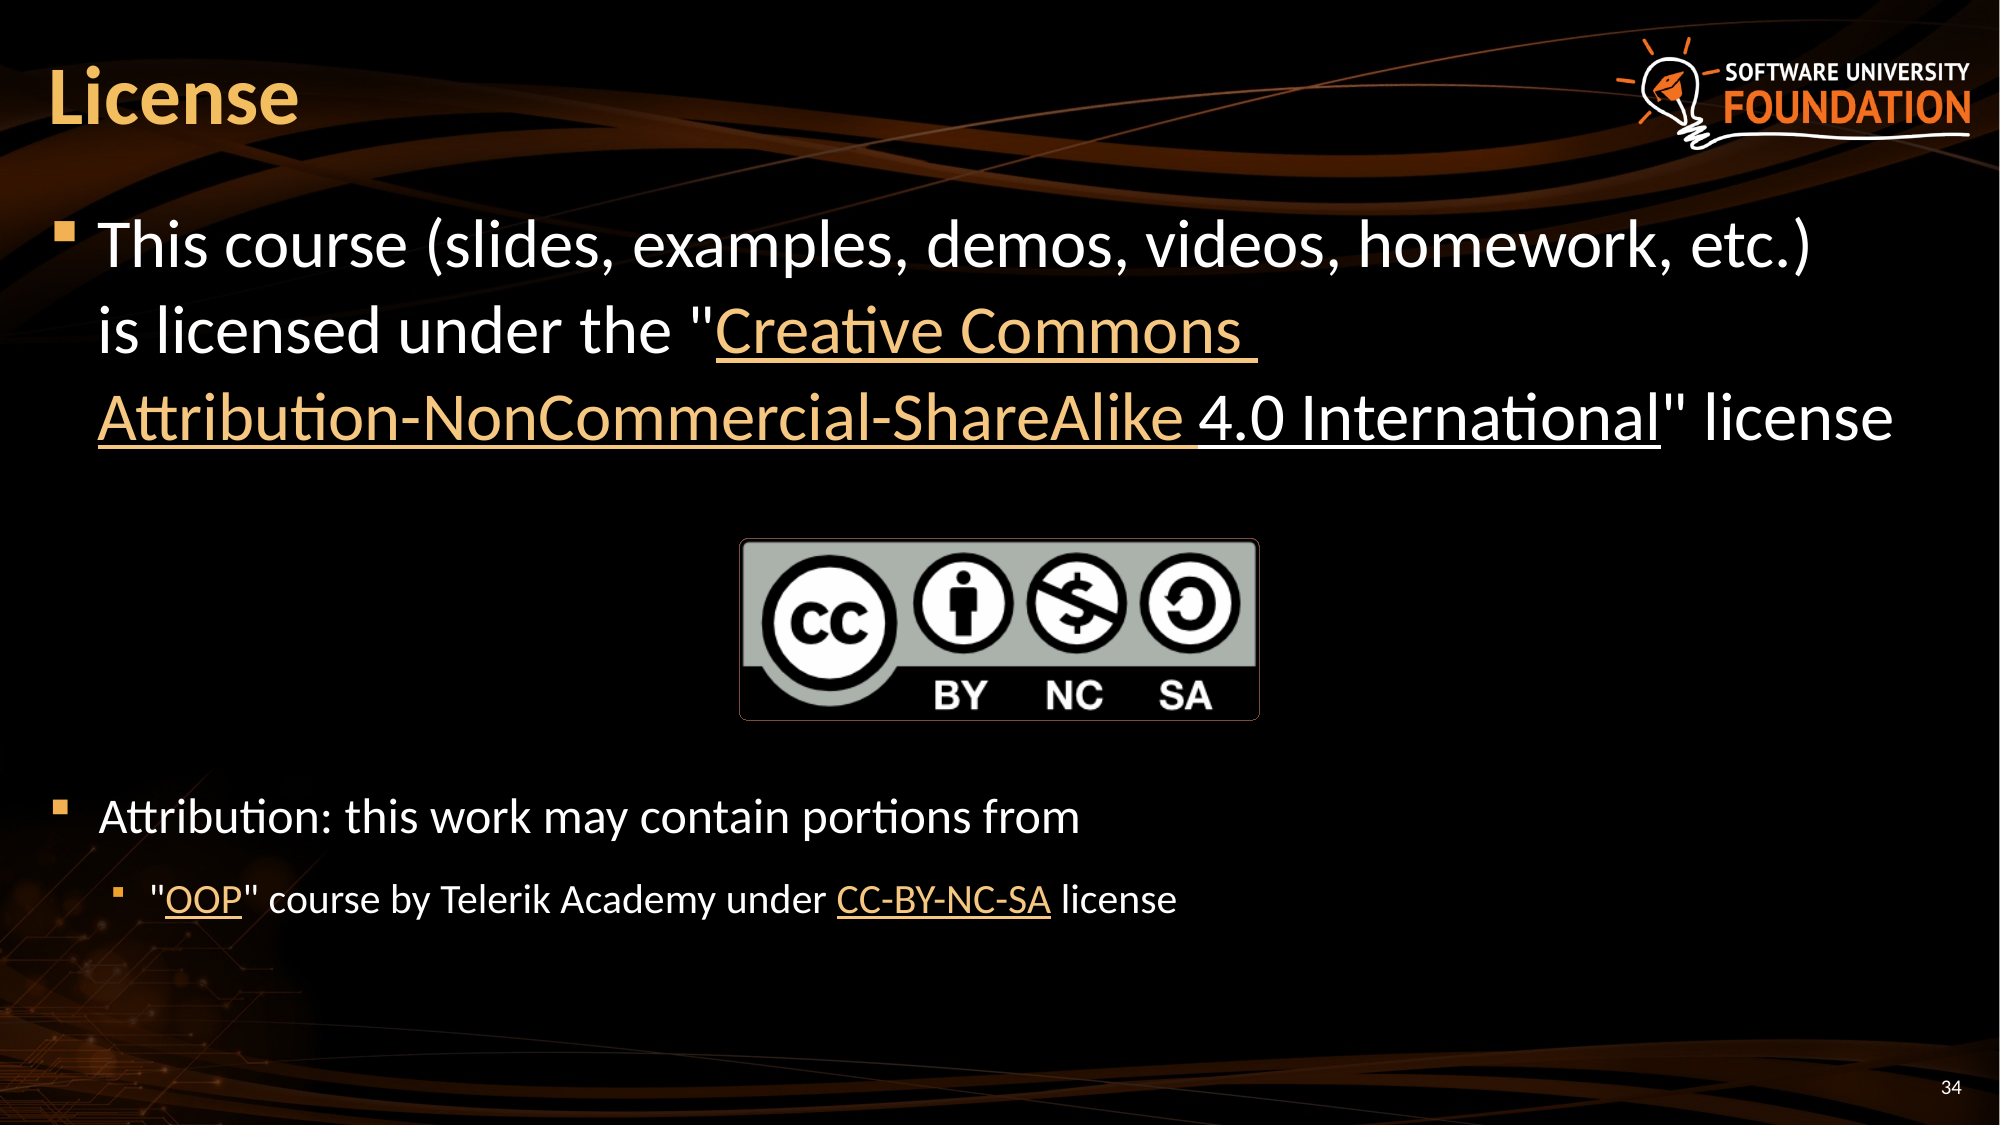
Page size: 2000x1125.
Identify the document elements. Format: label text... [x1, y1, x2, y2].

list Attribution: this work may contain portions from "OOP" course by Telerik Academy under CC-BY-NC-SA license [30, 774, 1968, 1103]
title License [30, 6, 1602, 189]
list This course (slides, examples, demos, videos, homework, etc.) is licensed under the "Creative Commons Attribution-NonCommercial-ShareAlike 4.0 International" license [31, 188, 1968, 484]
picture [0, 0, 2000, 1125]
